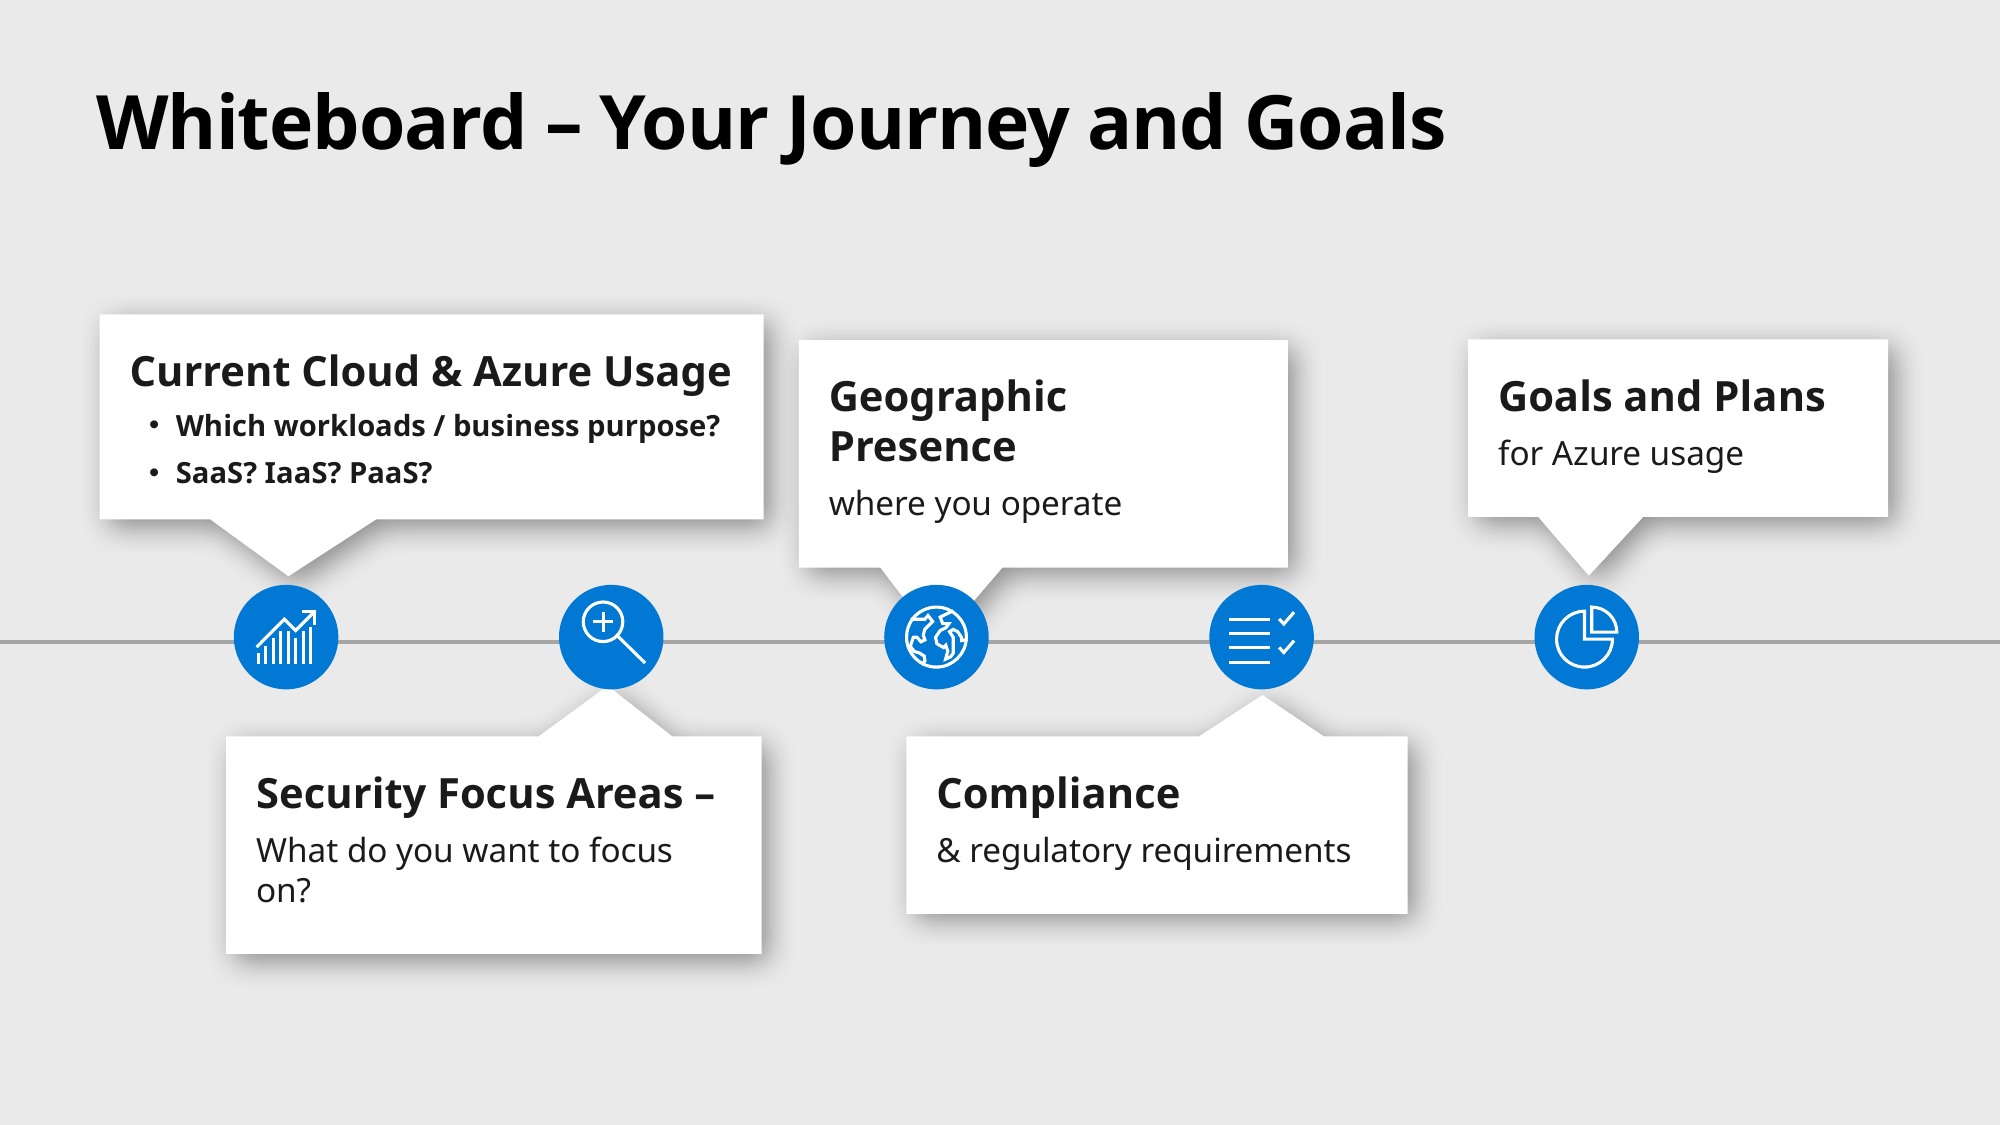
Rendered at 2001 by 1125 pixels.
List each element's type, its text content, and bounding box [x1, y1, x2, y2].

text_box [1534, 584, 1640, 690]
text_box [233, 584, 339, 690]
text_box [883, 584, 989, 690]
title Whiteboard – Your Journey and Goals [96, 75, 1904, 166]
text_box Security Focus Areas – What do you want to focus on? [225, 690, 763, 955]
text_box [558, 584, 664, 690]
text_box Geographic Presence where you operate [797, 339, 1289, 585]
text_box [1209, 584, 1315, 690]
text_box Compliance & regulatory requirements [905, 694, 1409, 915]
text_box Current Cloud & Azure Usage Which workloads / business purpose? SaaS? IaaS? PaaS? [98, 313, 765, 578]
text_box Goals and Plans for Azure usage [1467, 338, 1890, 577]
